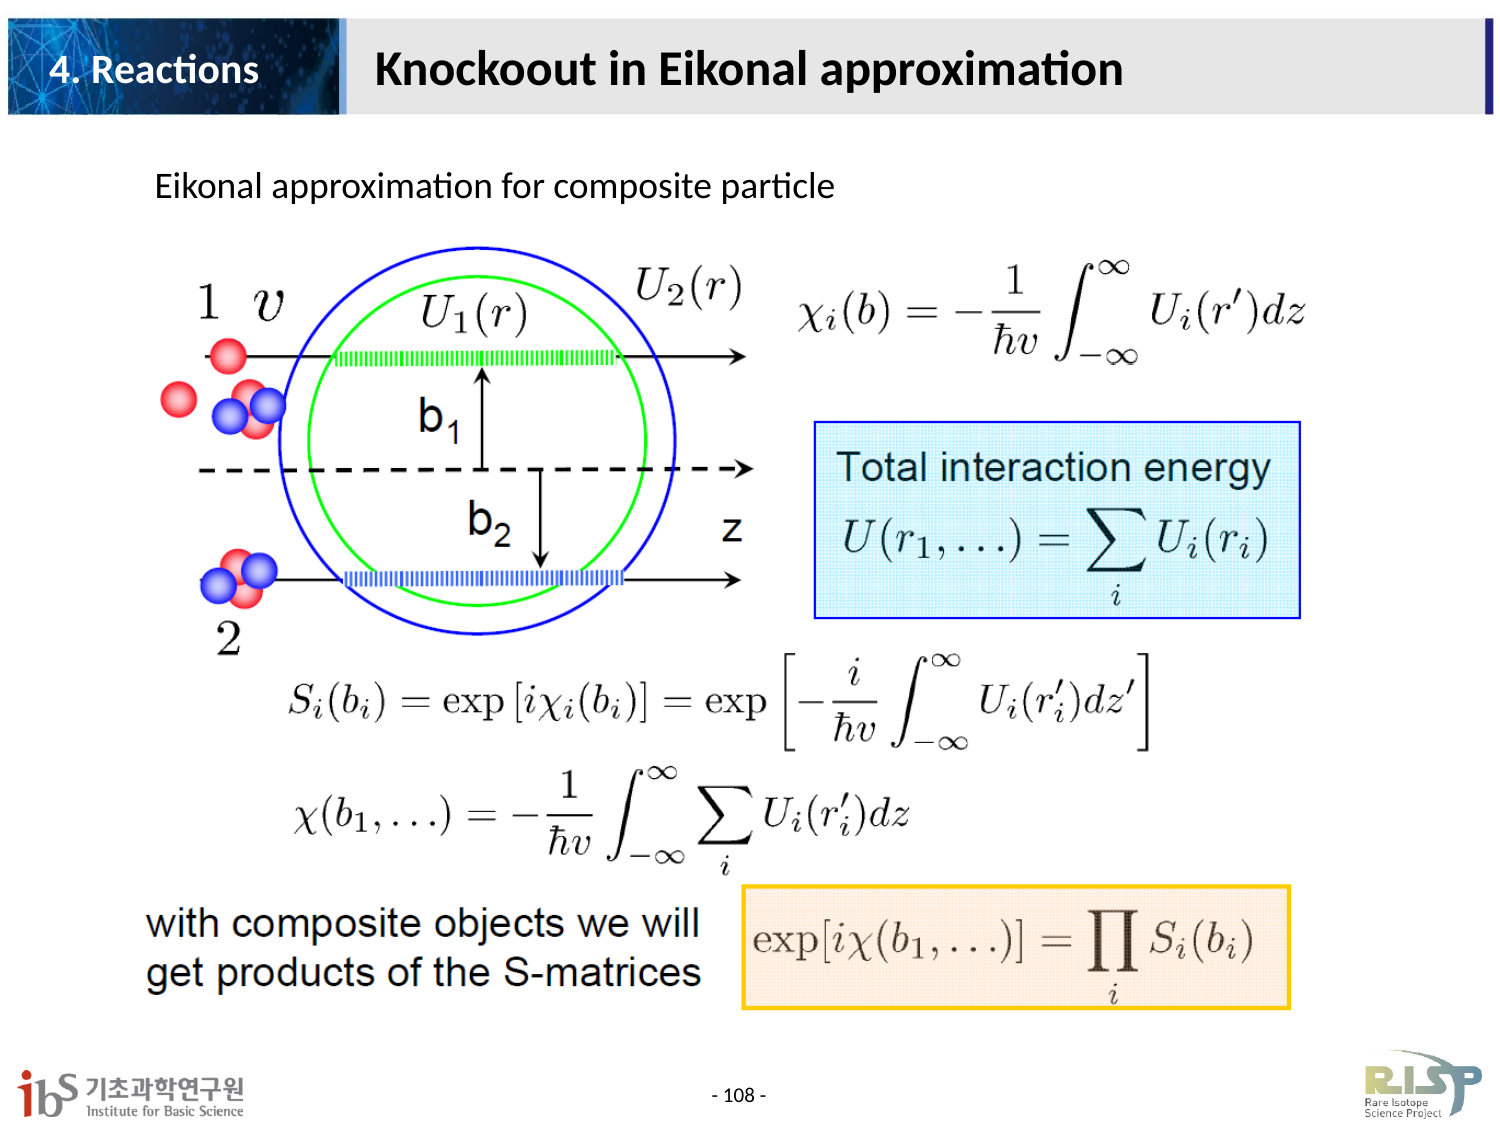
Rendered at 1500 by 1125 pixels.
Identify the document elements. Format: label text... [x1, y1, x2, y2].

picture [2, 10, 1500, 130]
picture [123, 238, 1347, 1030]
picture [1364, 1049, 1482, 1119]
text_box Eikonal approximation for composite particle [139, 153, 851, 214]
picture [17, 1070, 243, 1117]
